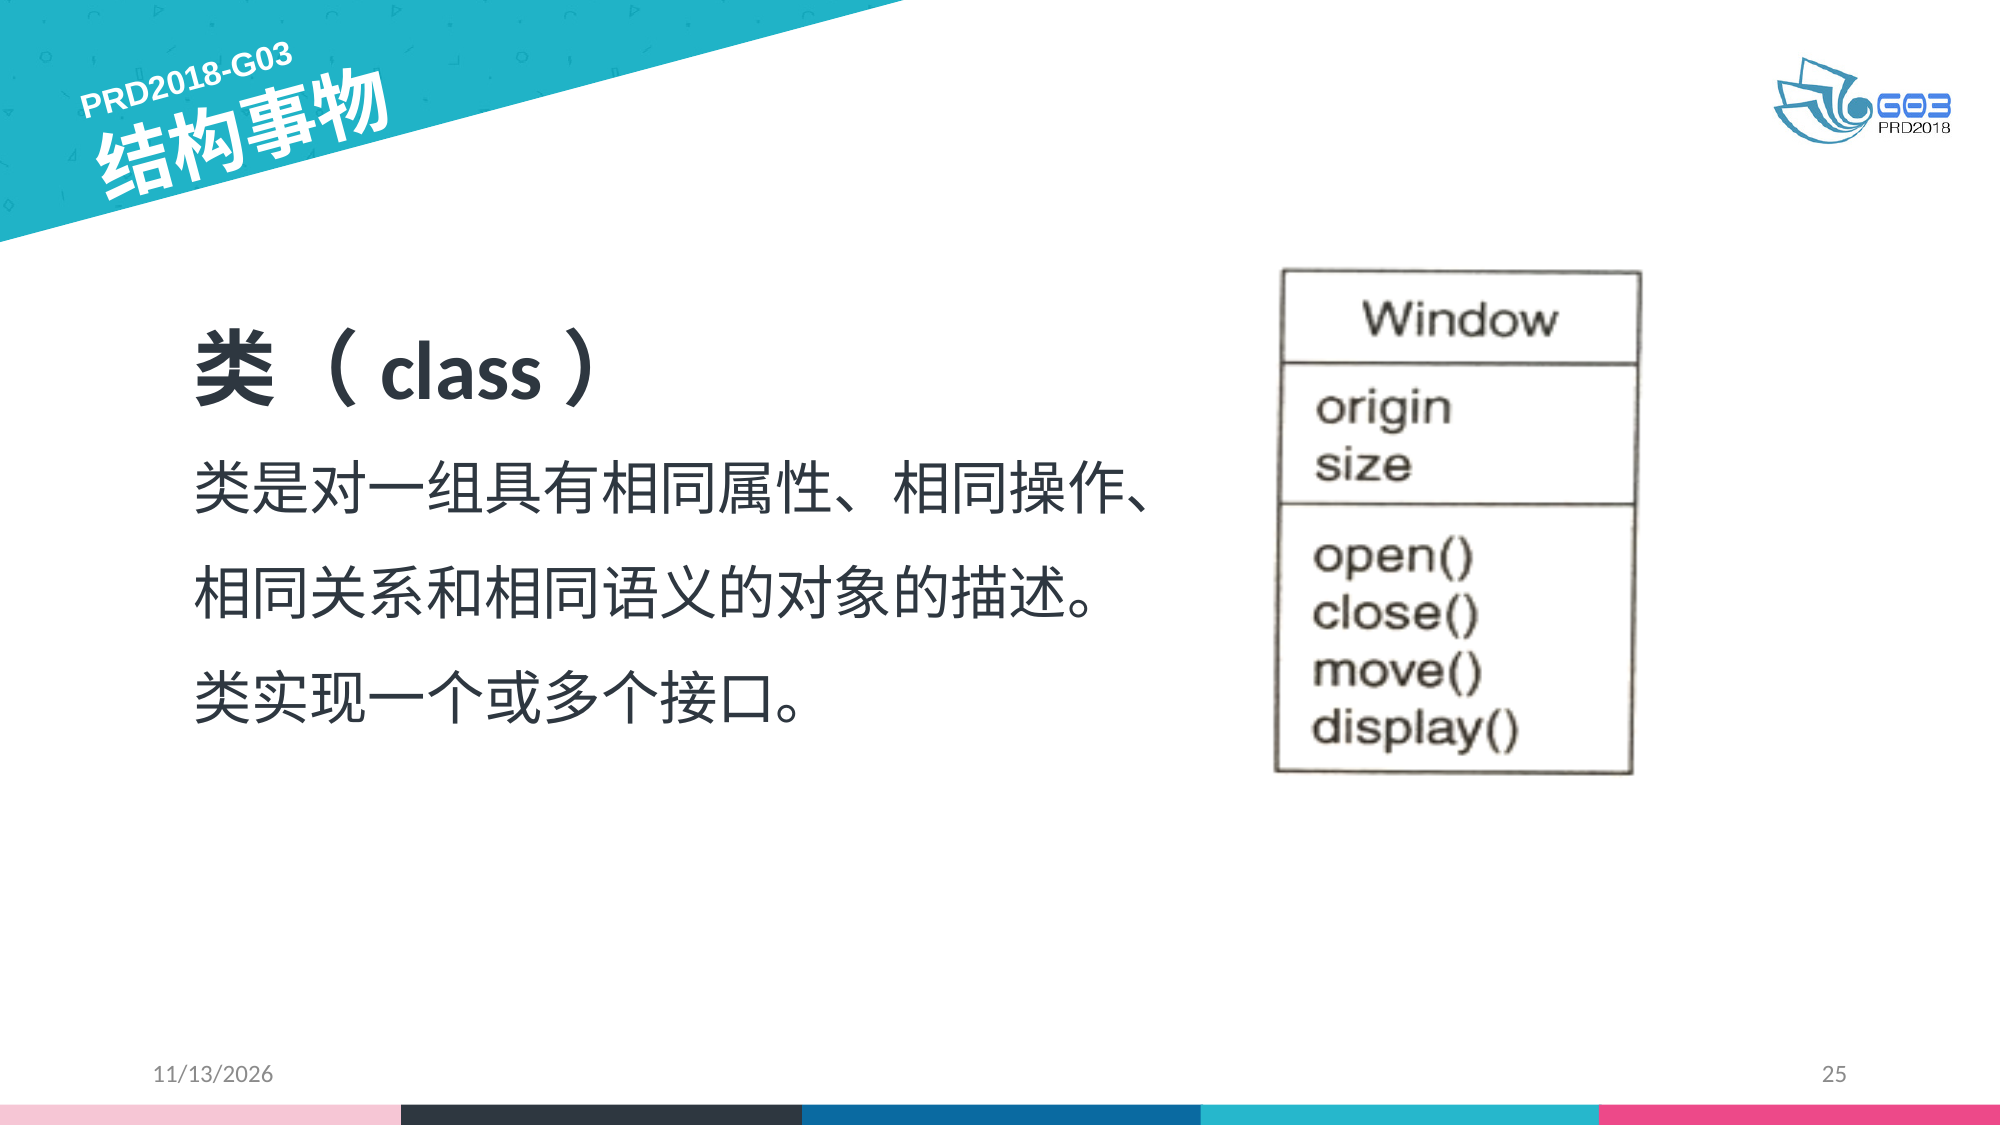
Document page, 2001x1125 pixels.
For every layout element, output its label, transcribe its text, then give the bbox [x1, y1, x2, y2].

picture [1174, 226, 1741, 813]
slide_number 25 [1412, 1042, 1863, 1103]
text_box PRD2018-G03 结构事物 [59, 0, 416, 224]
picture [1758, 2, 1967, 210]
text_box [379, 0, 904, 131]
text_box [0, 0, 366, 243]
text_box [0, 1104, 2000, 1125]
text_box 类（class） 类是对一组具有相同属性、相同操作、相同关系和相同语义的对象的描述。类实现一个或多个接口。 [178, 259, 1148, 739]
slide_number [137, 1042, 588, 1103]
